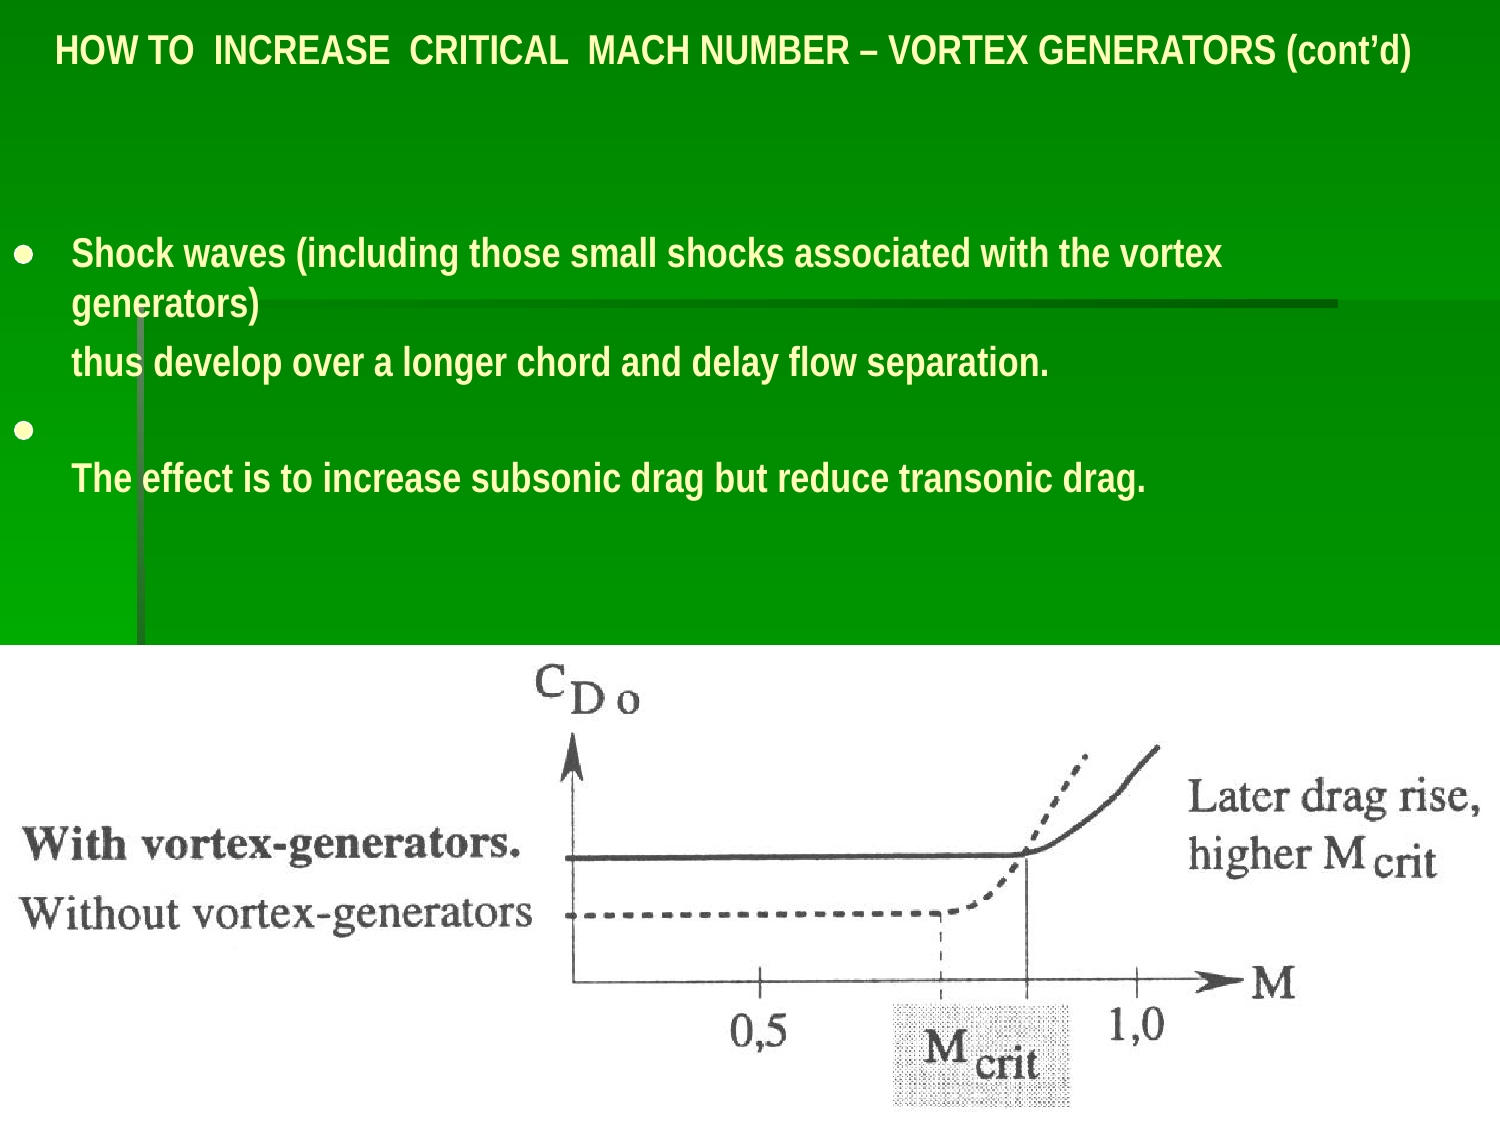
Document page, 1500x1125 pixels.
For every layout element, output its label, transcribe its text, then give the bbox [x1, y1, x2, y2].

text_box [14, 421, 33, 440]
picture [0, 645, 1500, 1125]
text_box [14, 245, 33, 264]
text_box Shock waves (including those small shocks associated with the vortex generators) thus develop over a longer chord and delay flow separation. The effect is to increase subsonic drag but reduce transonic drag. [56, 218, 1432, 464]
text_box HOW TO INCREASE CRITICAL MACH NUMBER – VORTEX GENERATORS (cont’d) [39, 9, 1446, 86]
